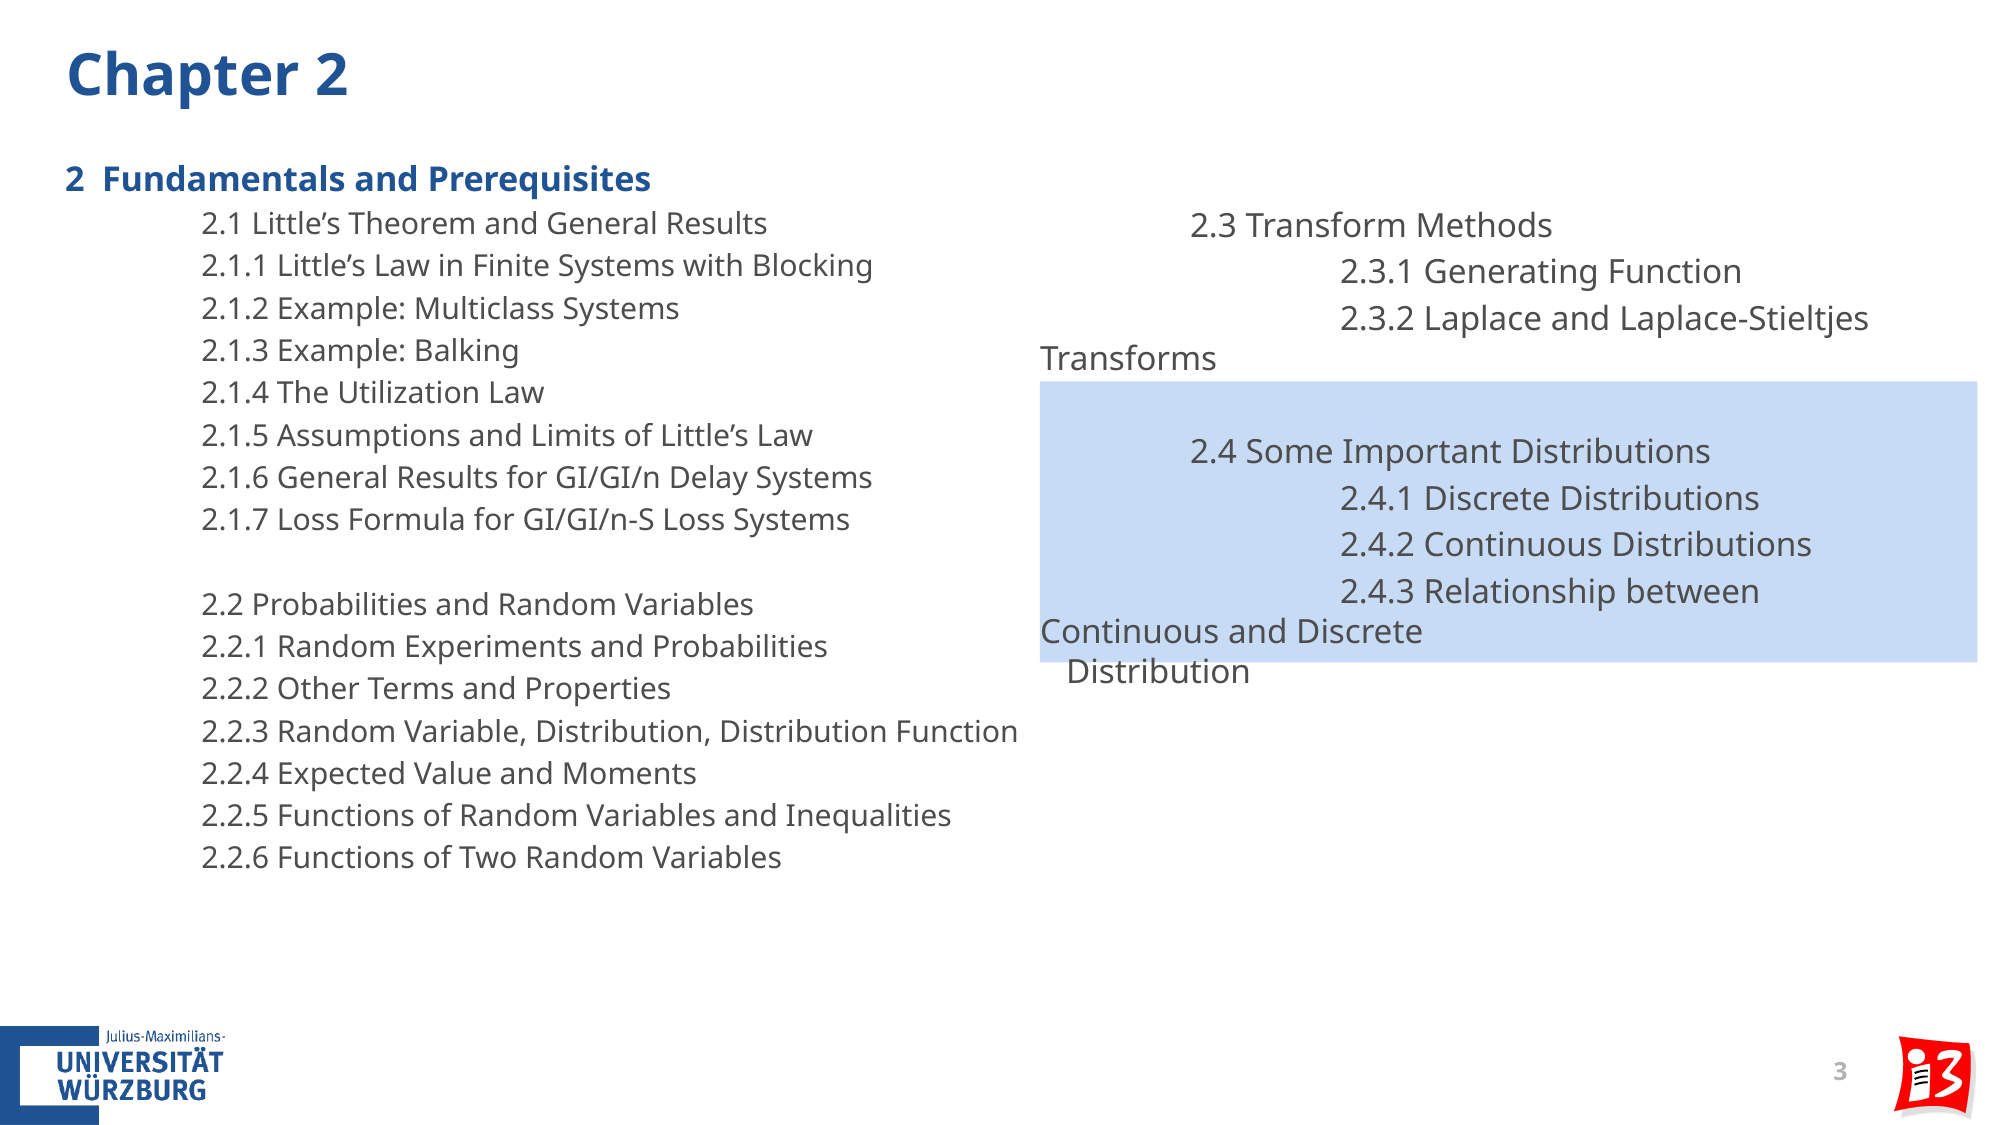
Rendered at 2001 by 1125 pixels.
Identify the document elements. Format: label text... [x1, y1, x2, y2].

text_box 2.3 Transform Methods 2.3.1 Generating Function 2.3.2 Laplace and Laplace-Stieltjes Transforms 2.4 Some Important Distributions 2.4.1 Discrete Distributions 2.4.2 Continuous Distributions 2.4.3 Relationship between Continuous and Discrete Distribution [1025, 149, 1963, 988]
text_box [1963, 381, 1978, 663]
title Chapter 2 [51, 18, 1800, 126]
picture [0, 1026, 225, 1125]
slide_number 3 [1412, 1042, 1863, 1103]
list 2 Fundamentals and Prerequisites 2.1 Little’s Theorem and General Results 2.1.1 Little’s Law in Finite Systems with Blocking 2.1.2 Example: Multiclass Systems 2.1.3 Example: Balking 2.1.4 The Utilization Law 2.1.5 Assumptions and Limits of Little’s Law 2.1.6 General Results for GI/GI/n Delay Systems 2.1.7 Loss Formula for GI/GI/n-S Loss Systems 2.2 Probabilities and Random Variables 2.2.1 Random Experiments and Probabilities 2.2.2 Other Terms and Properties 2.2.3 Random Variable, Distribution, Distribution Function 2.2.4 Expected Value and Moments 2.2.5 Functions of Random Variables and Inequalities 2.2.6 Functions of Two Random Variables [50, 149, 1038, 1043]
